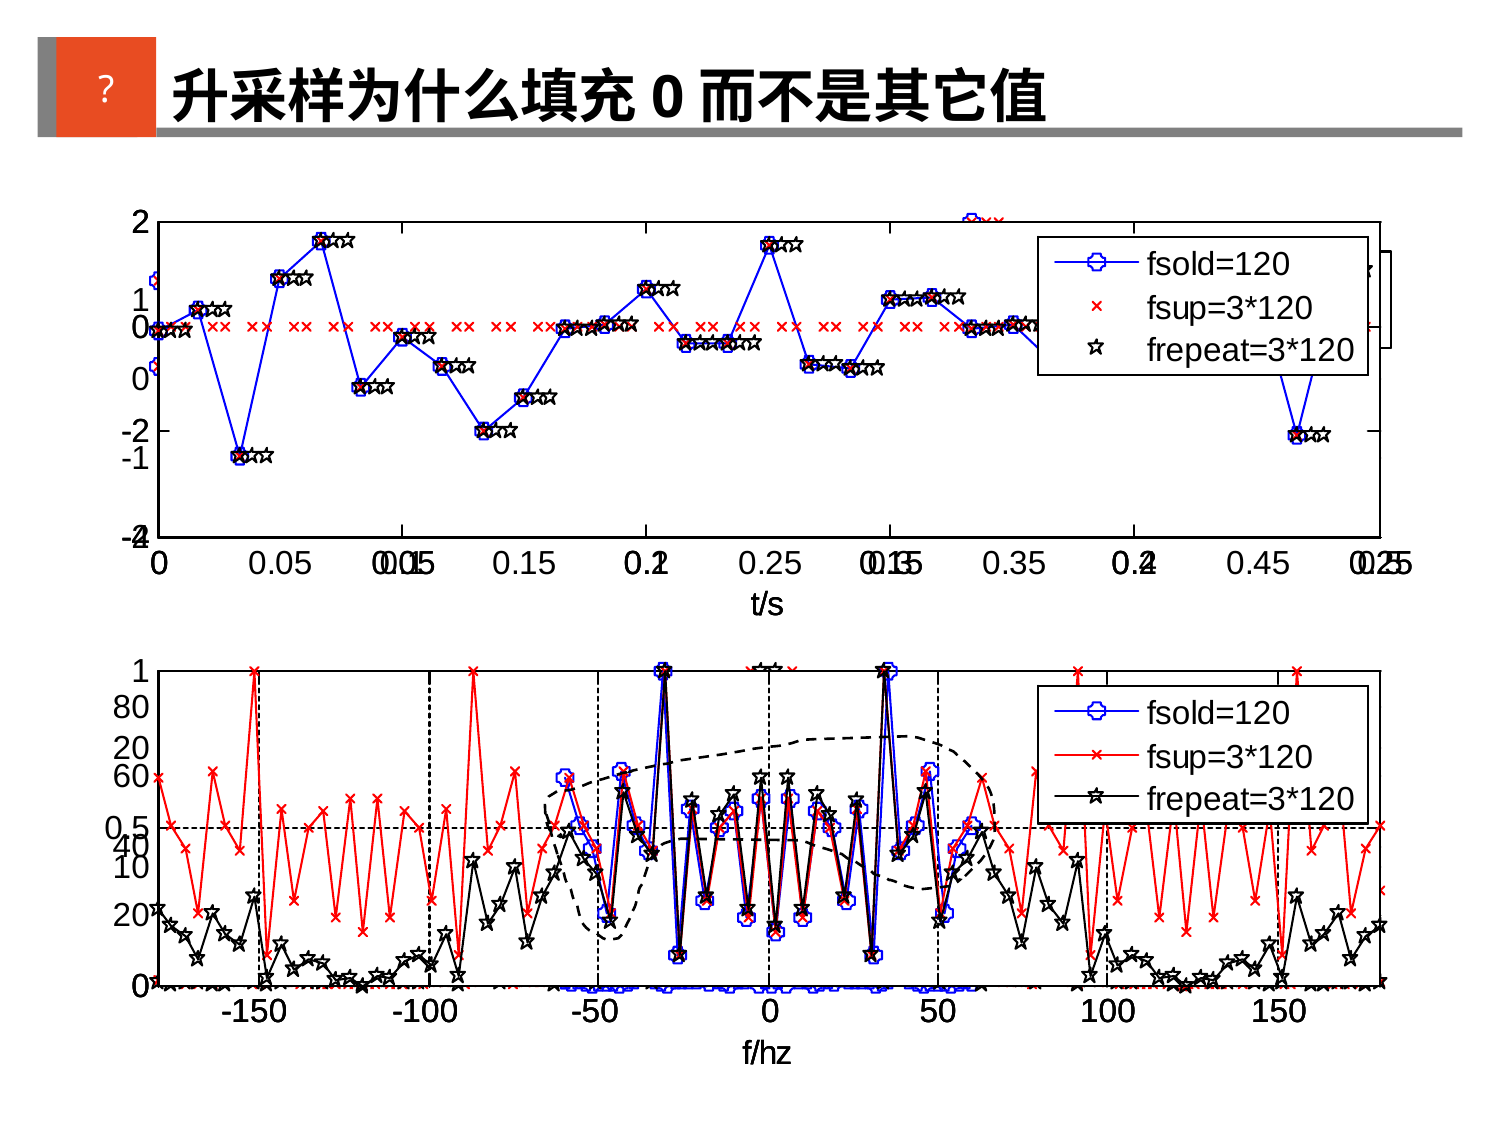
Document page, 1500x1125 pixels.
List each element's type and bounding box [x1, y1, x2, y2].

picture [0, 151, 1500, 1100]
text_box [37, 37, 1463, 138]
